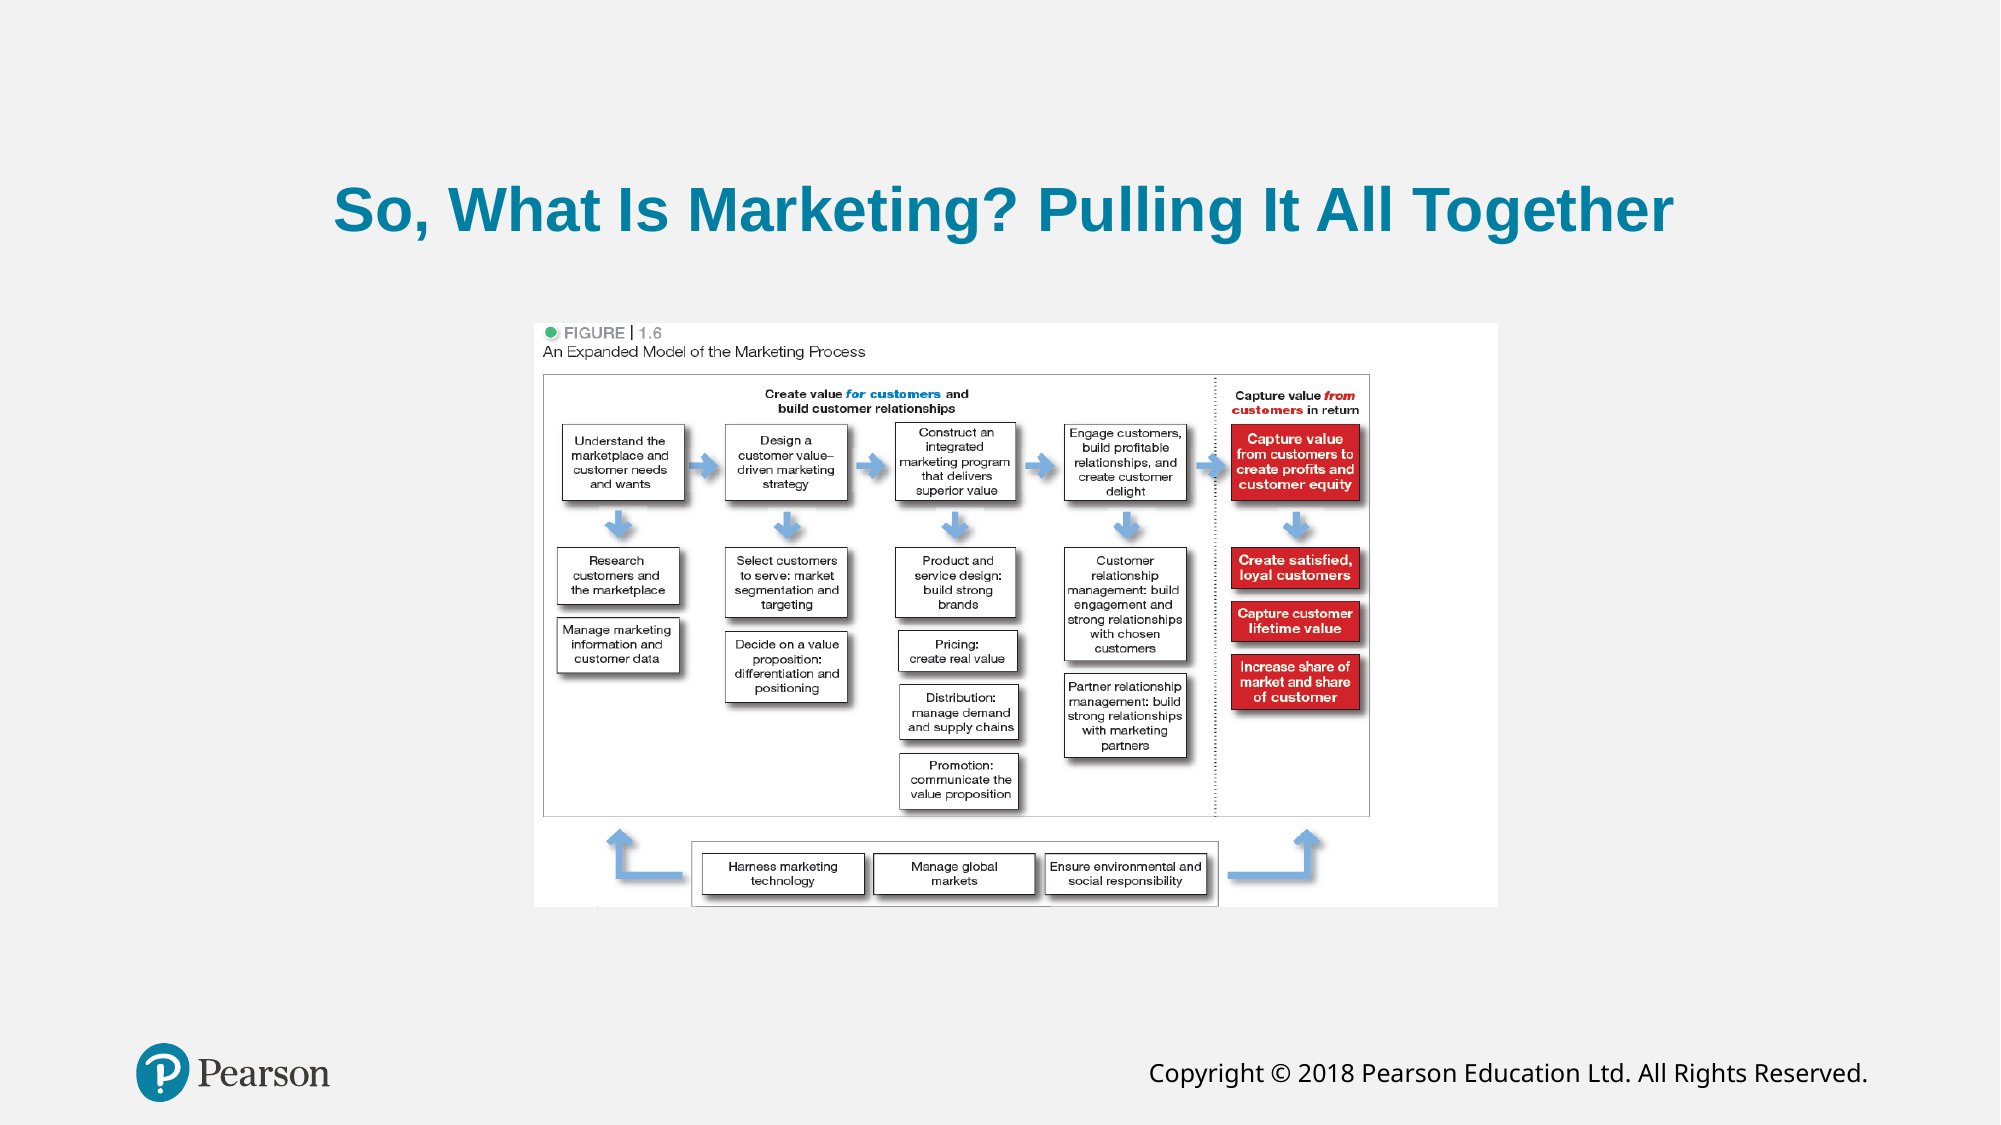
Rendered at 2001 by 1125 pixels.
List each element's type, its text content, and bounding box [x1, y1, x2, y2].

picture [534, 323, 1498, 907]
title So, What Is Marketing? Pulling It All Together [319, 145, 1713, 277]
